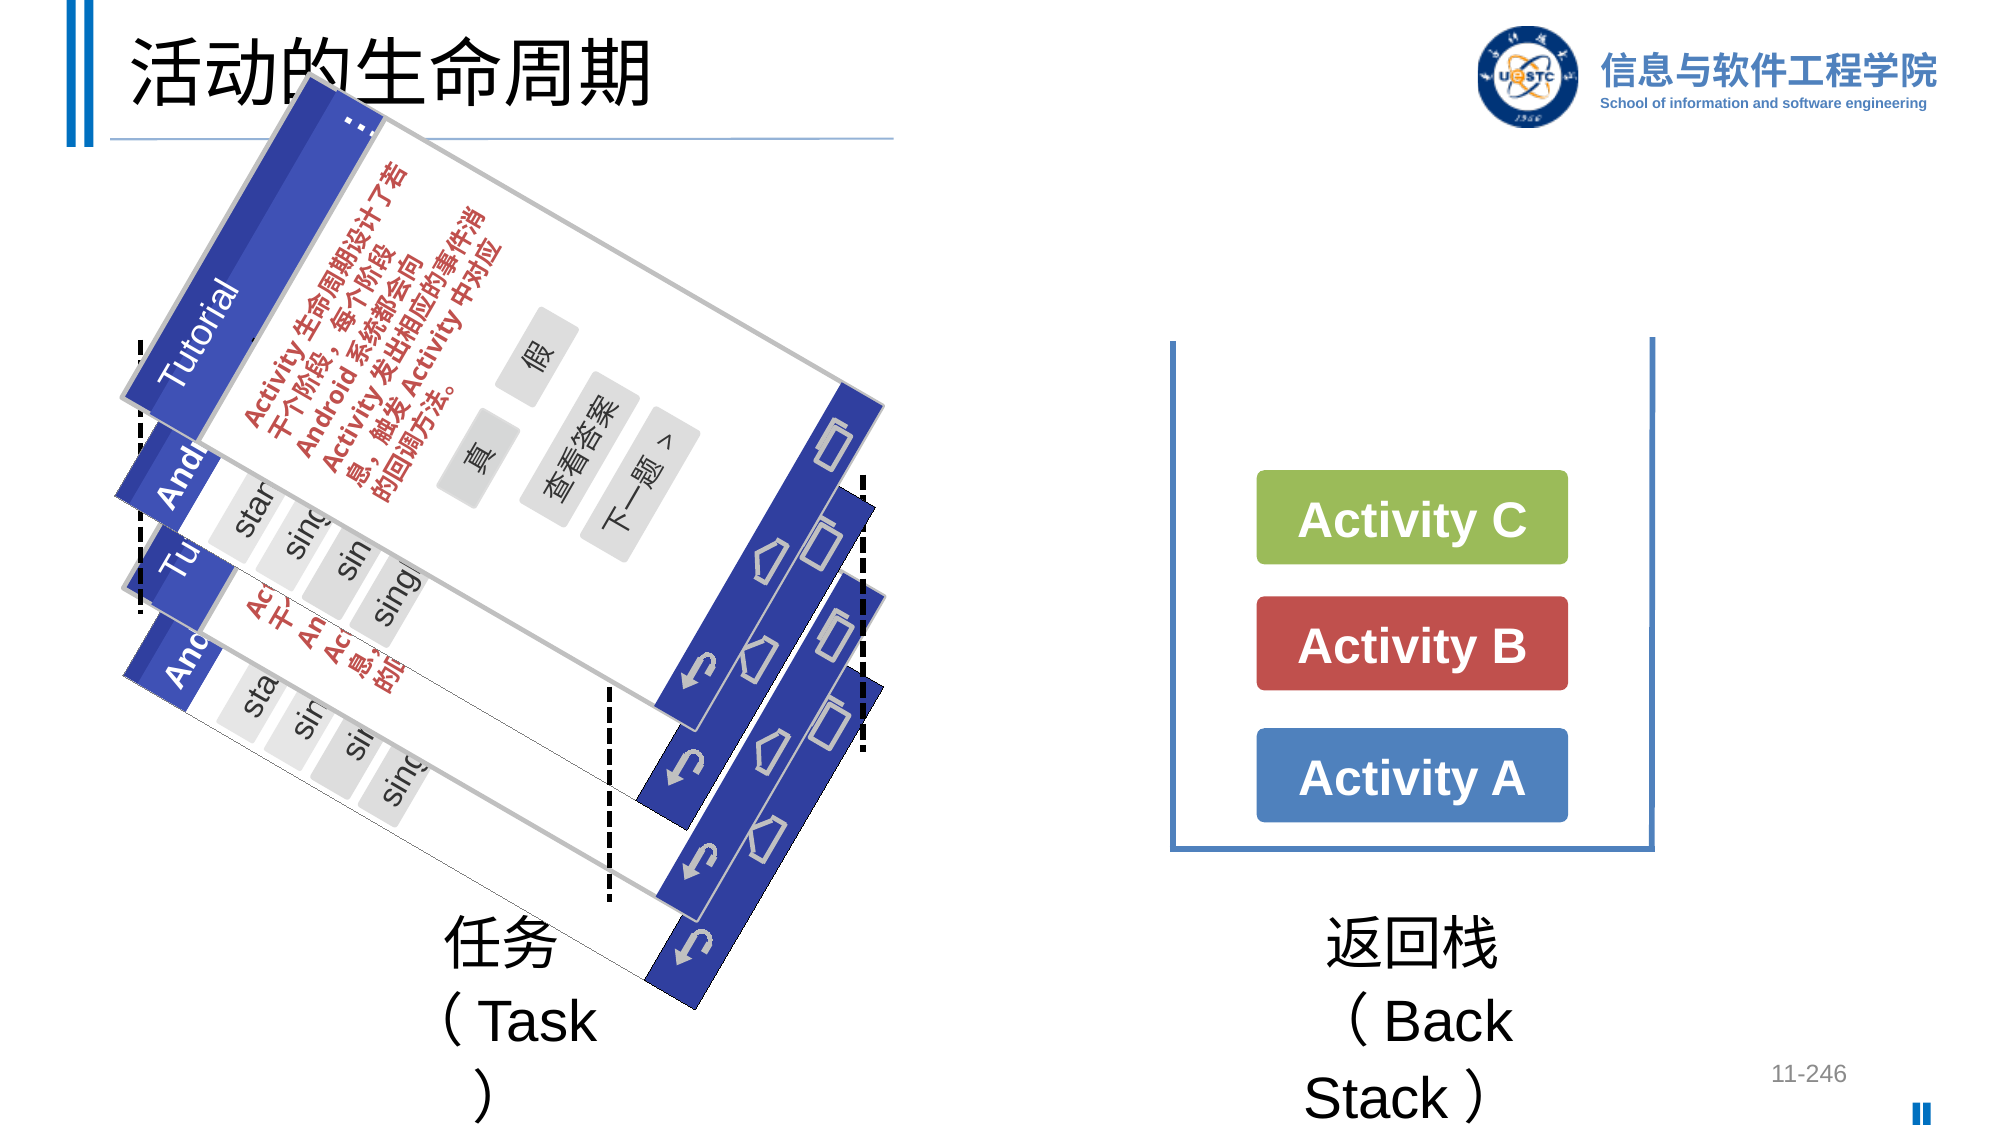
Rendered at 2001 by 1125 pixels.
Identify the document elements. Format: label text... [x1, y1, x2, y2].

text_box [140, 214, 863, 903]
text_box 任务 （Task ） [379, 903, 624, 1125]
slide_number 11-246 [1612, 1042, 1863, 1103]
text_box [1169, 337, 1656, 851]
text_box 返回栈 （Back Stack） [1213, 891, 1612, 1125]
title 活动的生命周期 [113, 10, 1839, 143]
